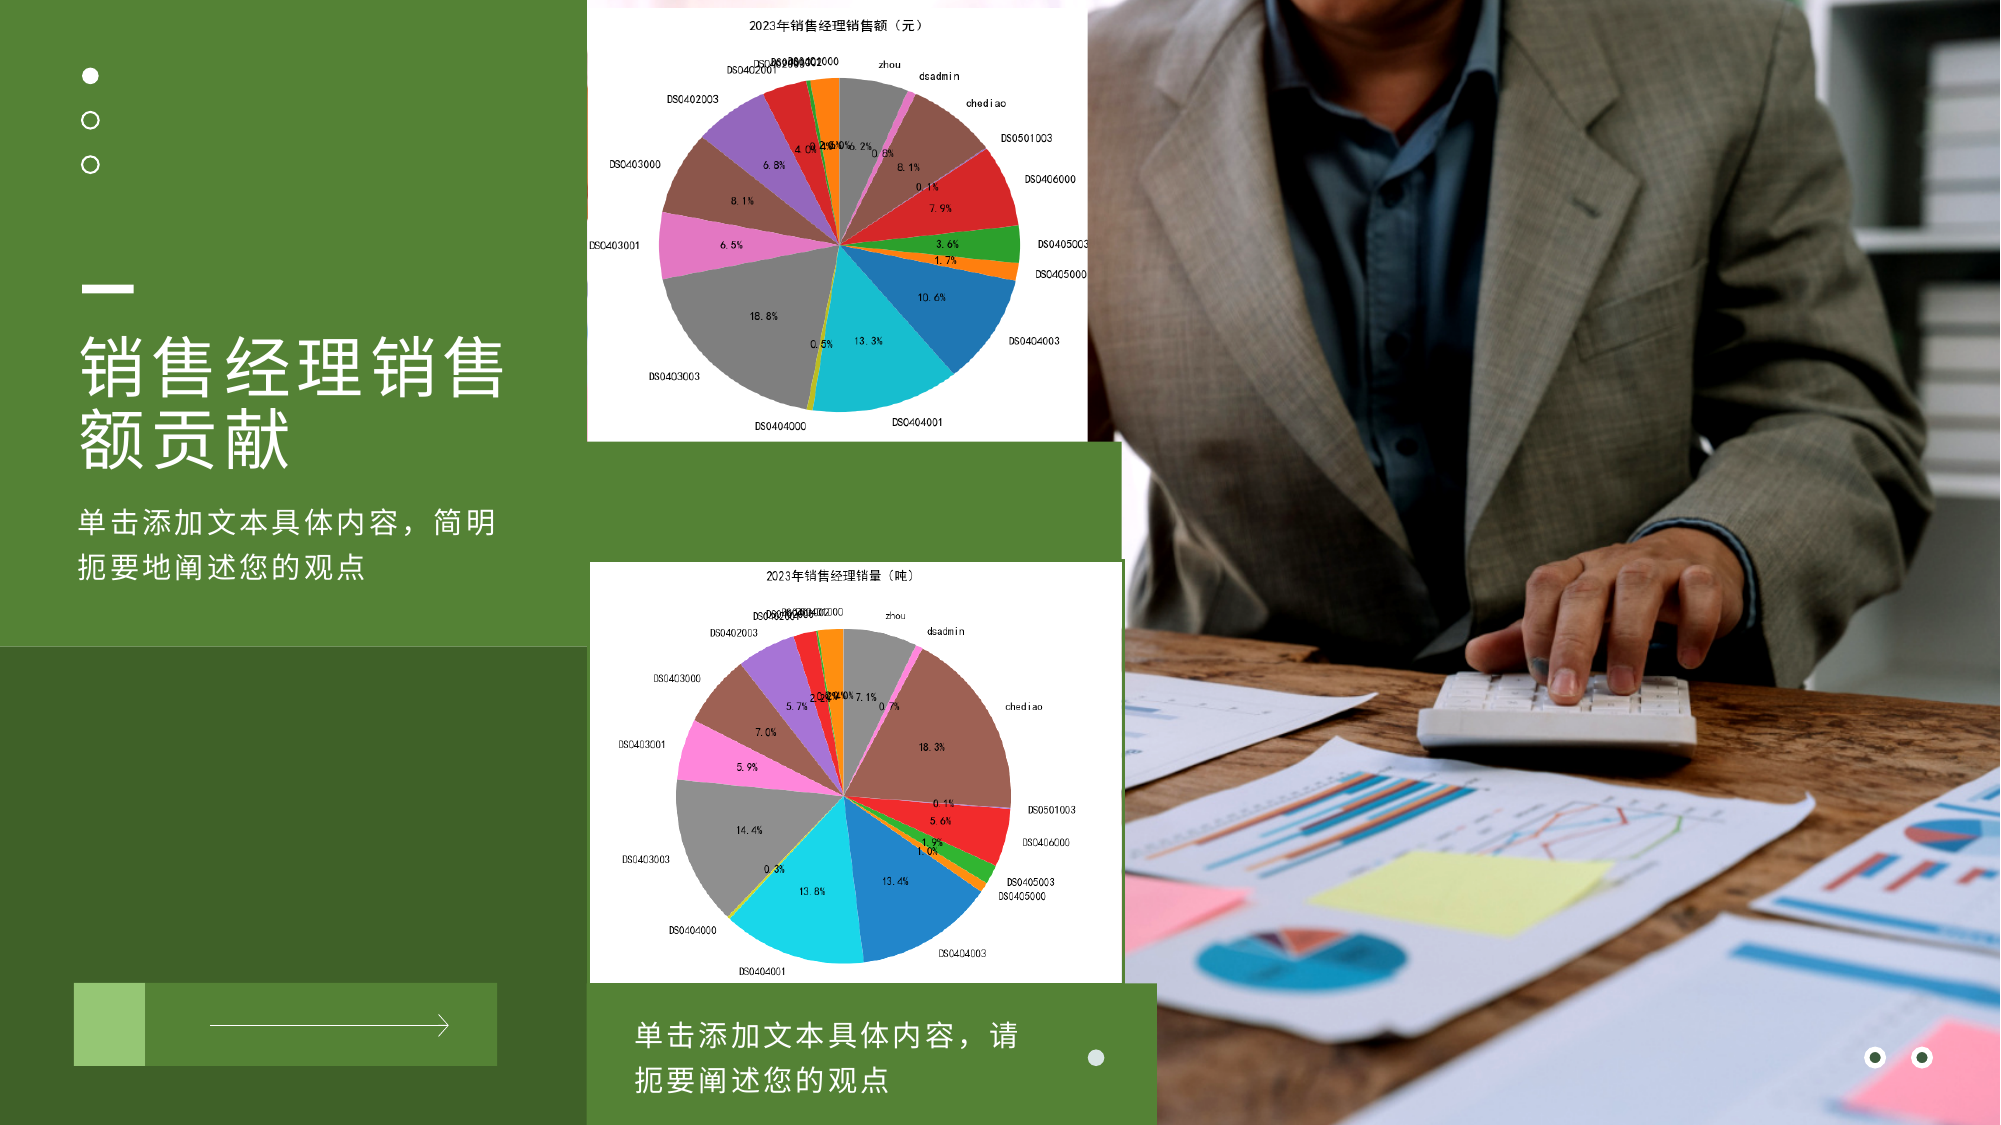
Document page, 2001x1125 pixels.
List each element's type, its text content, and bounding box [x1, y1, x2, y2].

text_box [144, 982, 498, 1067]
text_box [80, 155, 100, 175]
title 销售经理销售额贡献 [63, 354, 586, 487]
text_box [0, 0, 586, 646]
text_box [0, 646, 586, 1125]
text_box [73, 982, 144, 1067]
text_box [80, 66, 100, 86]
picture [586, 0, 2000, 1125]
text_box [81, 283, 135, 294]
text_box 单击添加文本具体内容，简明扼要地阐述您的观点 [63, 493, 535, 611]
text_box [80, 110, 100, 130]
